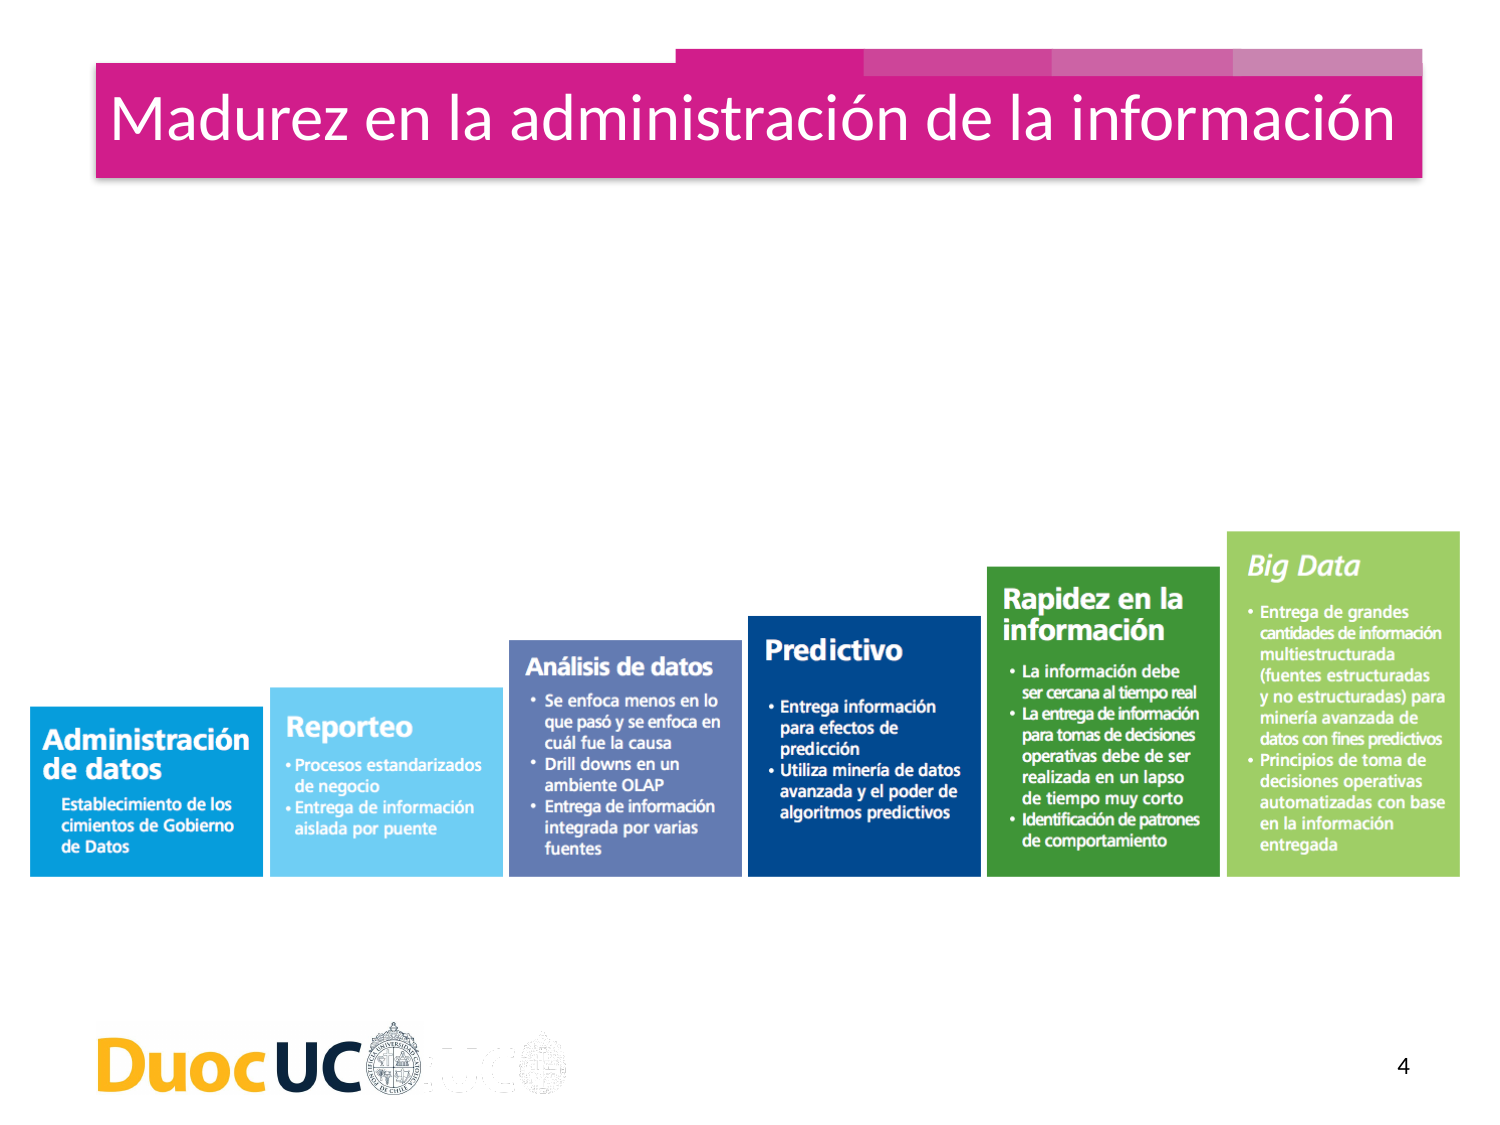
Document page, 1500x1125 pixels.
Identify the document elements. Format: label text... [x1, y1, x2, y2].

picture [0, 336, 1500, 906]
text_box 4 [1074, 1042, 1425, 1103]
title Madurez en la administración de la información [78, 20, 1429, 208]
picture [96, 1021, 566, 1095]
